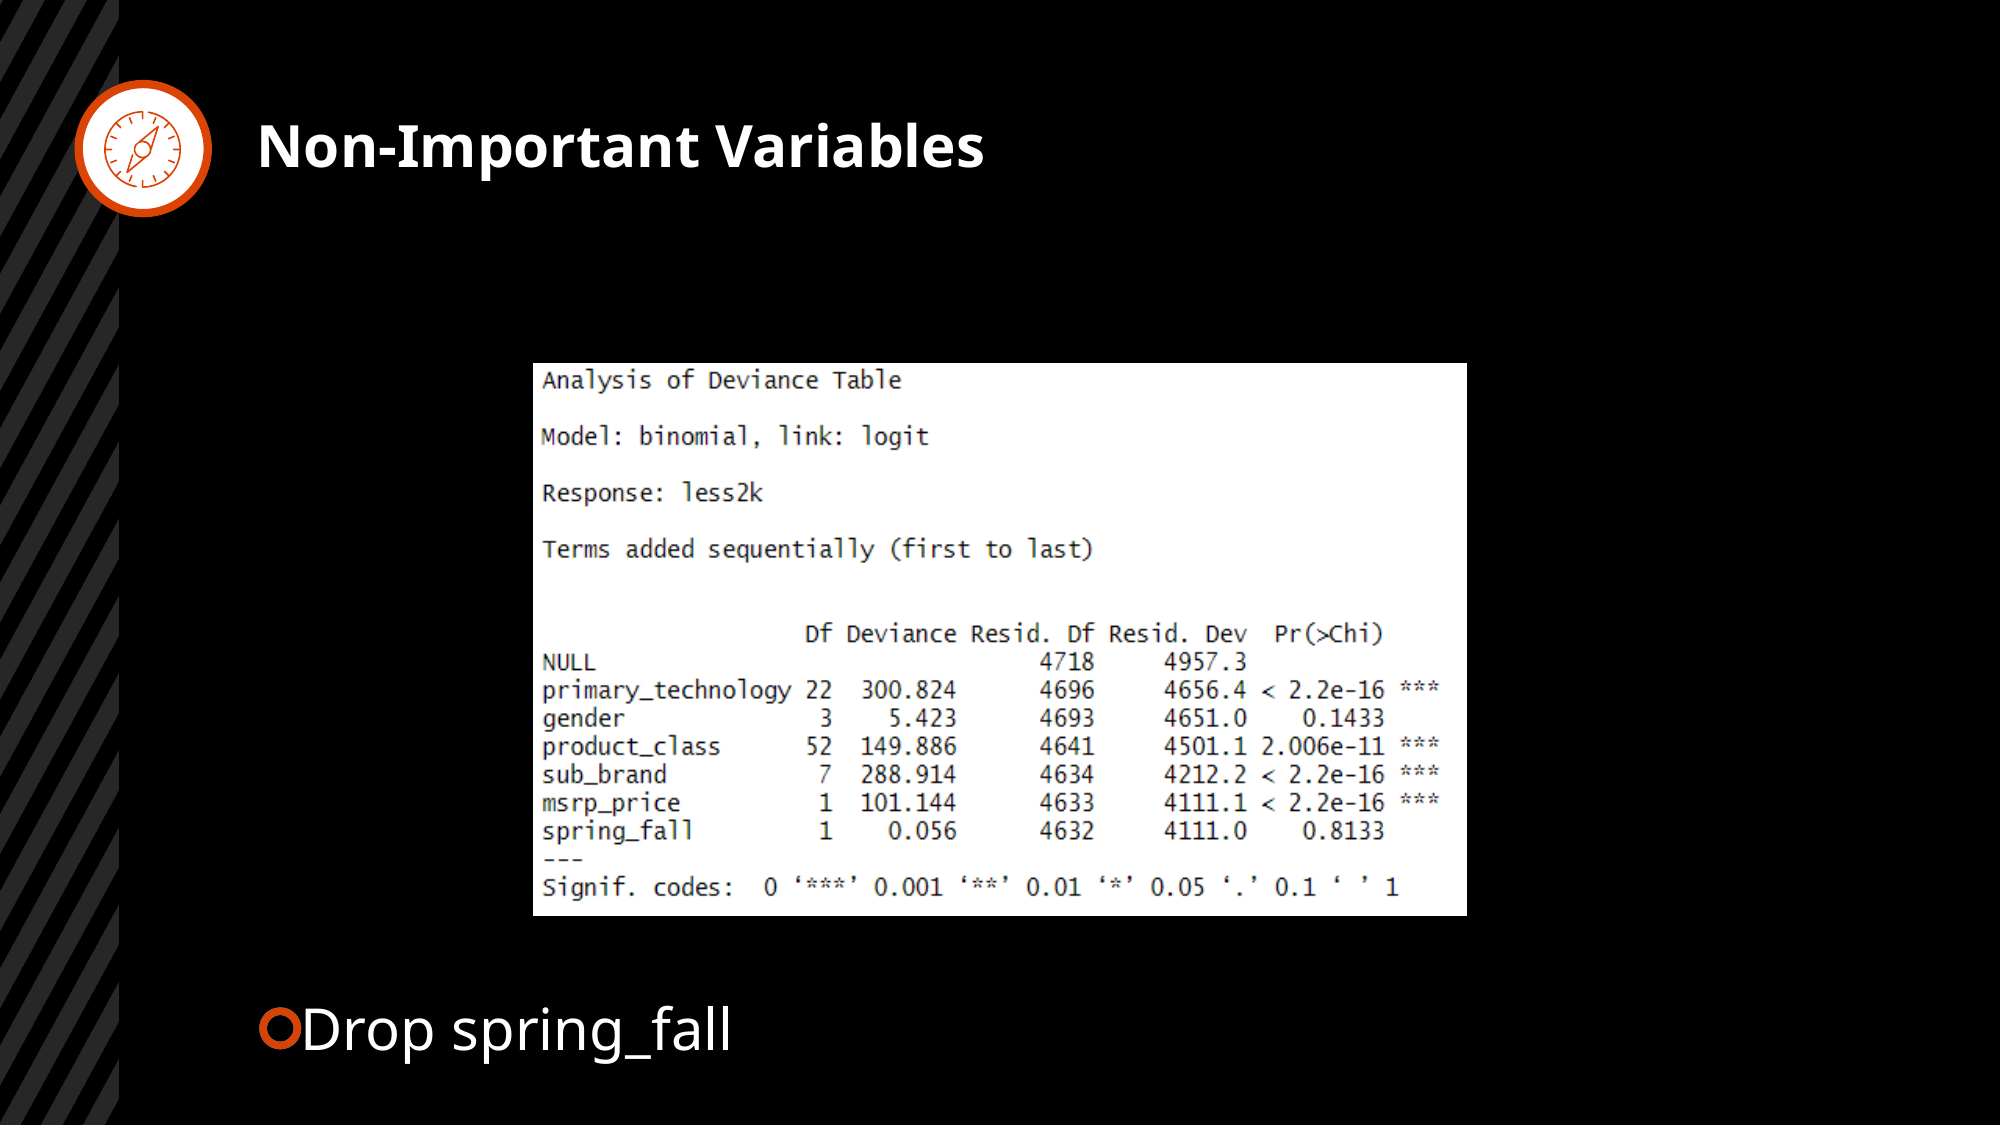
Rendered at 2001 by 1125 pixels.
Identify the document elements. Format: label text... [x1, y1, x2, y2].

picture [256, 1004, 304, 1052]
picture [101, 107, 184, 191]
list Drop spring_fall [241, 226, 1863, 1078]
picture [533, 363, 1467, 916]
title Non-Important Variables [241, 108, 1863, 190]
picture [0, 0, 119, 1125]
